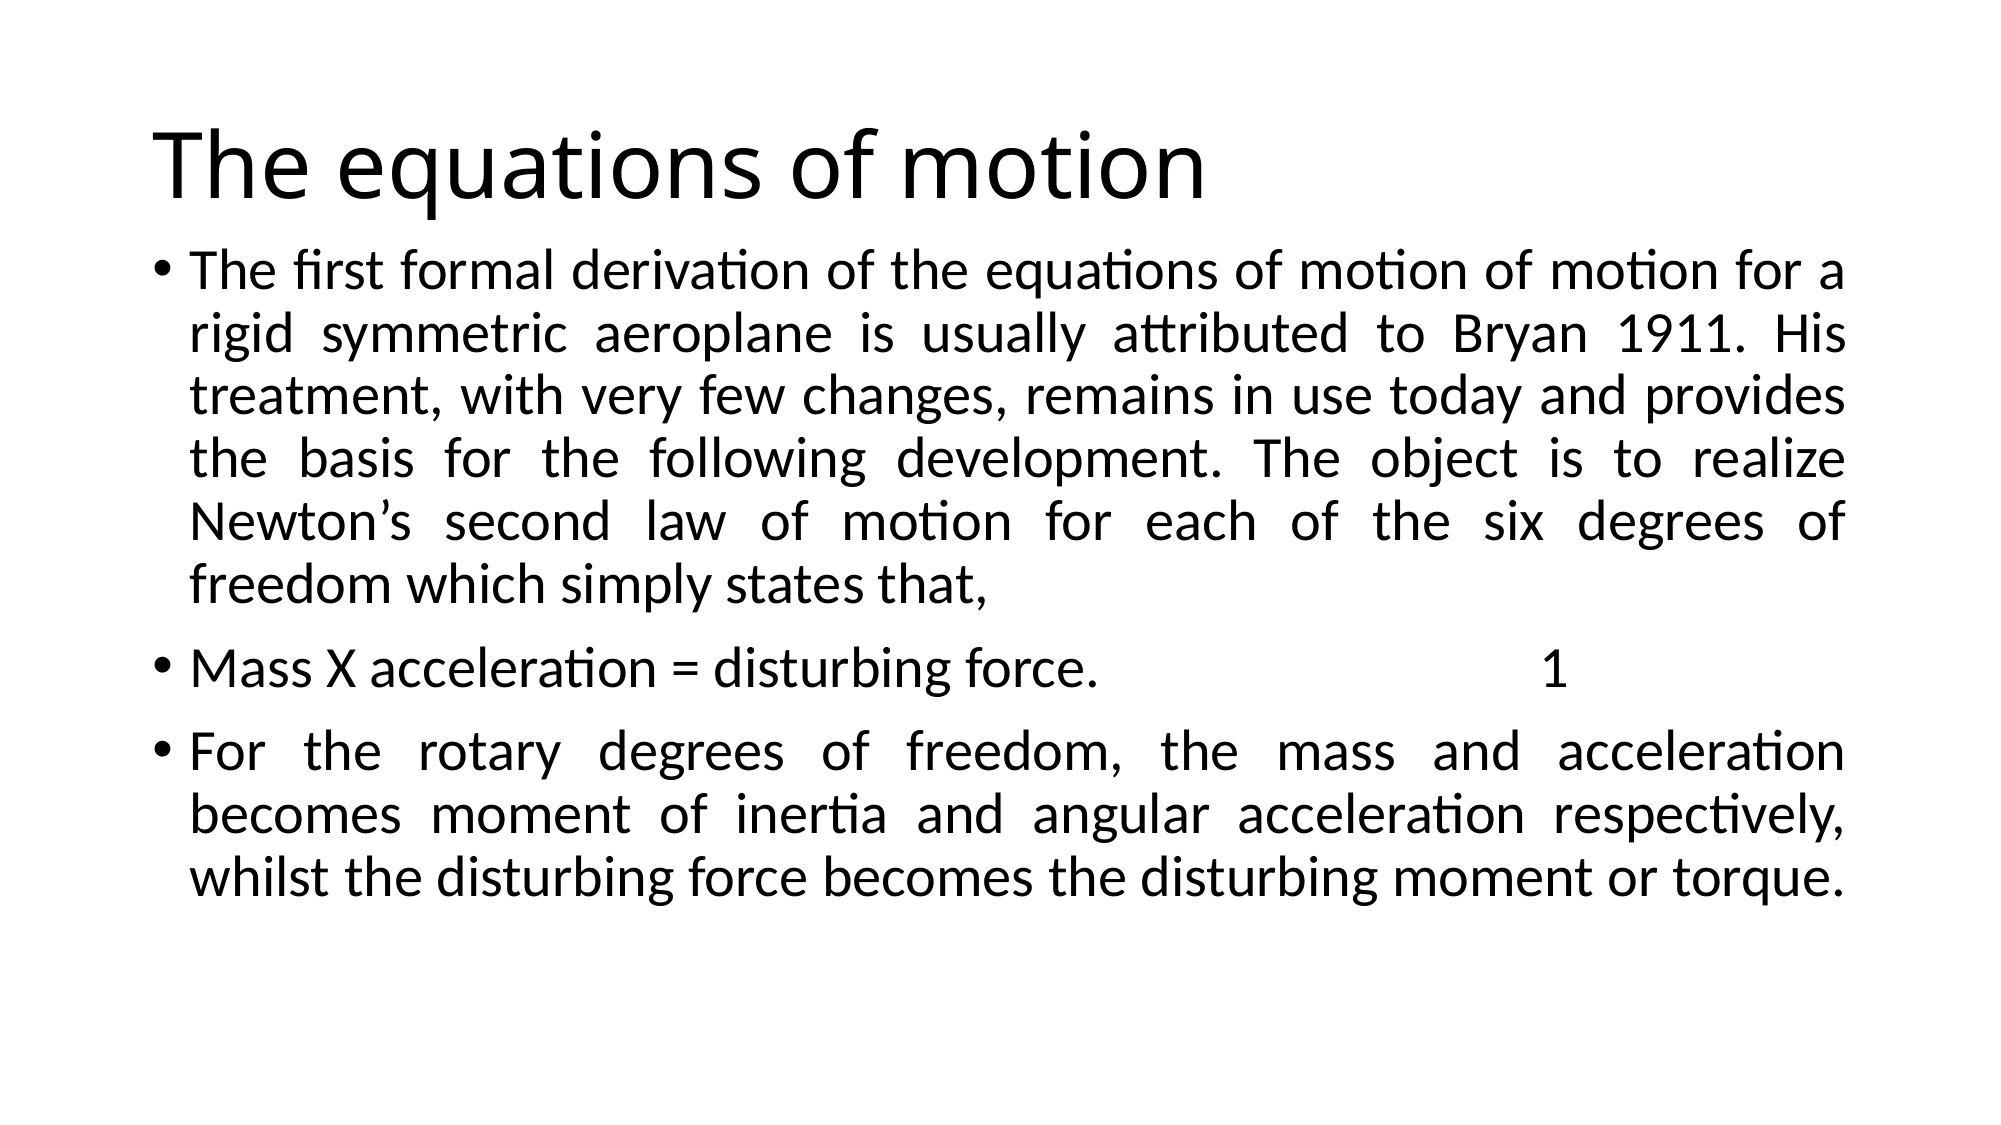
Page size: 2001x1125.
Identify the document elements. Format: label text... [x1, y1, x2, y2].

title The equations of motion [137, 59, 1863, 231]
list The first formal derivation of the equations of motion of motion for a rigid symmetric aeroplane is usually attributed to Bryan 1911. His treatment, with very few changes, remains in use today and provides the basis for the following development. The object is to realize Newton’s second law of motion for each of the six degrees of freedom which simply states that, Mass X acceleration = disturbing force. 1 For the rotary degrees of freedom, the mass and acceleration becomes moment of inertia and angular acceleration respectively, whilst the disturbing force becomes the disturbing moment or torque. [137, 231, 1863, 1066]
